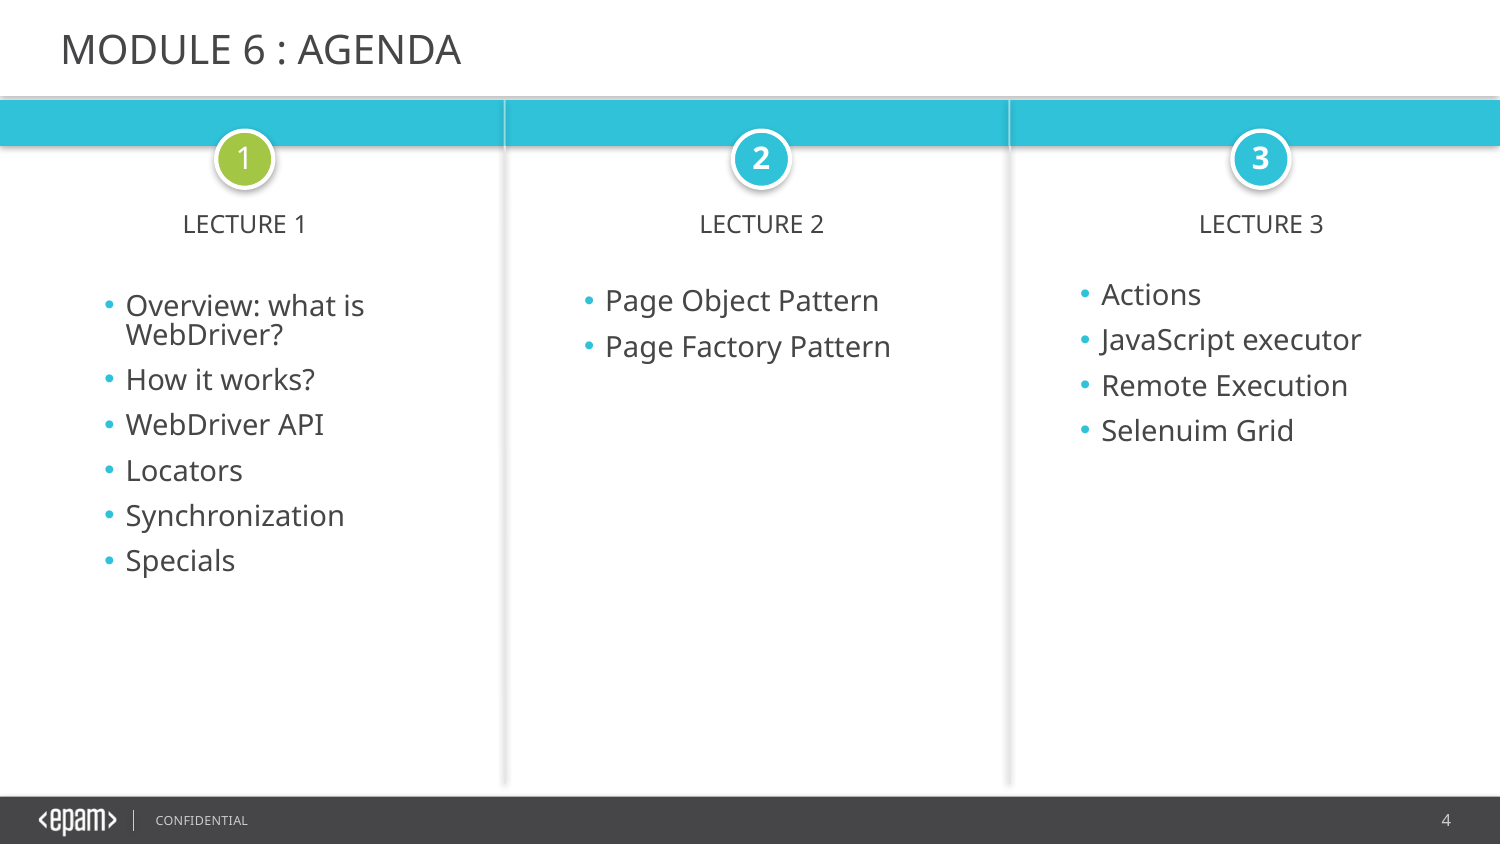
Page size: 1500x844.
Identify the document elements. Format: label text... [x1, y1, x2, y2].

text_box Lecture 3 [1142, 203, 1381, 246]
list MODULE 6 : AGENDA [0, 0, 1500, 96]
text_box Lecture 2 [642, 203, 882, 246]
text_box Lecture 1 [126, 203, 365, 246]
text_box [1010, 99, 1500, 147]
text_box 2 [732, 129, 791, 189]
text_box 3 [1231, 129, 1291, 189]
text_box [506, 99, 1009, 147]
text_box Overview: what is WebDriver? How it works? WebDriver API Locators Synchronization Specials [89, 285, 475, 585]
text_box Page Object Pattern Page Factory Pattern [569, 285, 954, 416]
text_box Actions JavaScript executor Remote Execution Selenuim Grid [1065, 278, 1450, 500]
text_box 1 [215, 129, 275, 189]
picture [38, 808, 117, 837]
text_box [0, 99, 504, 147]
